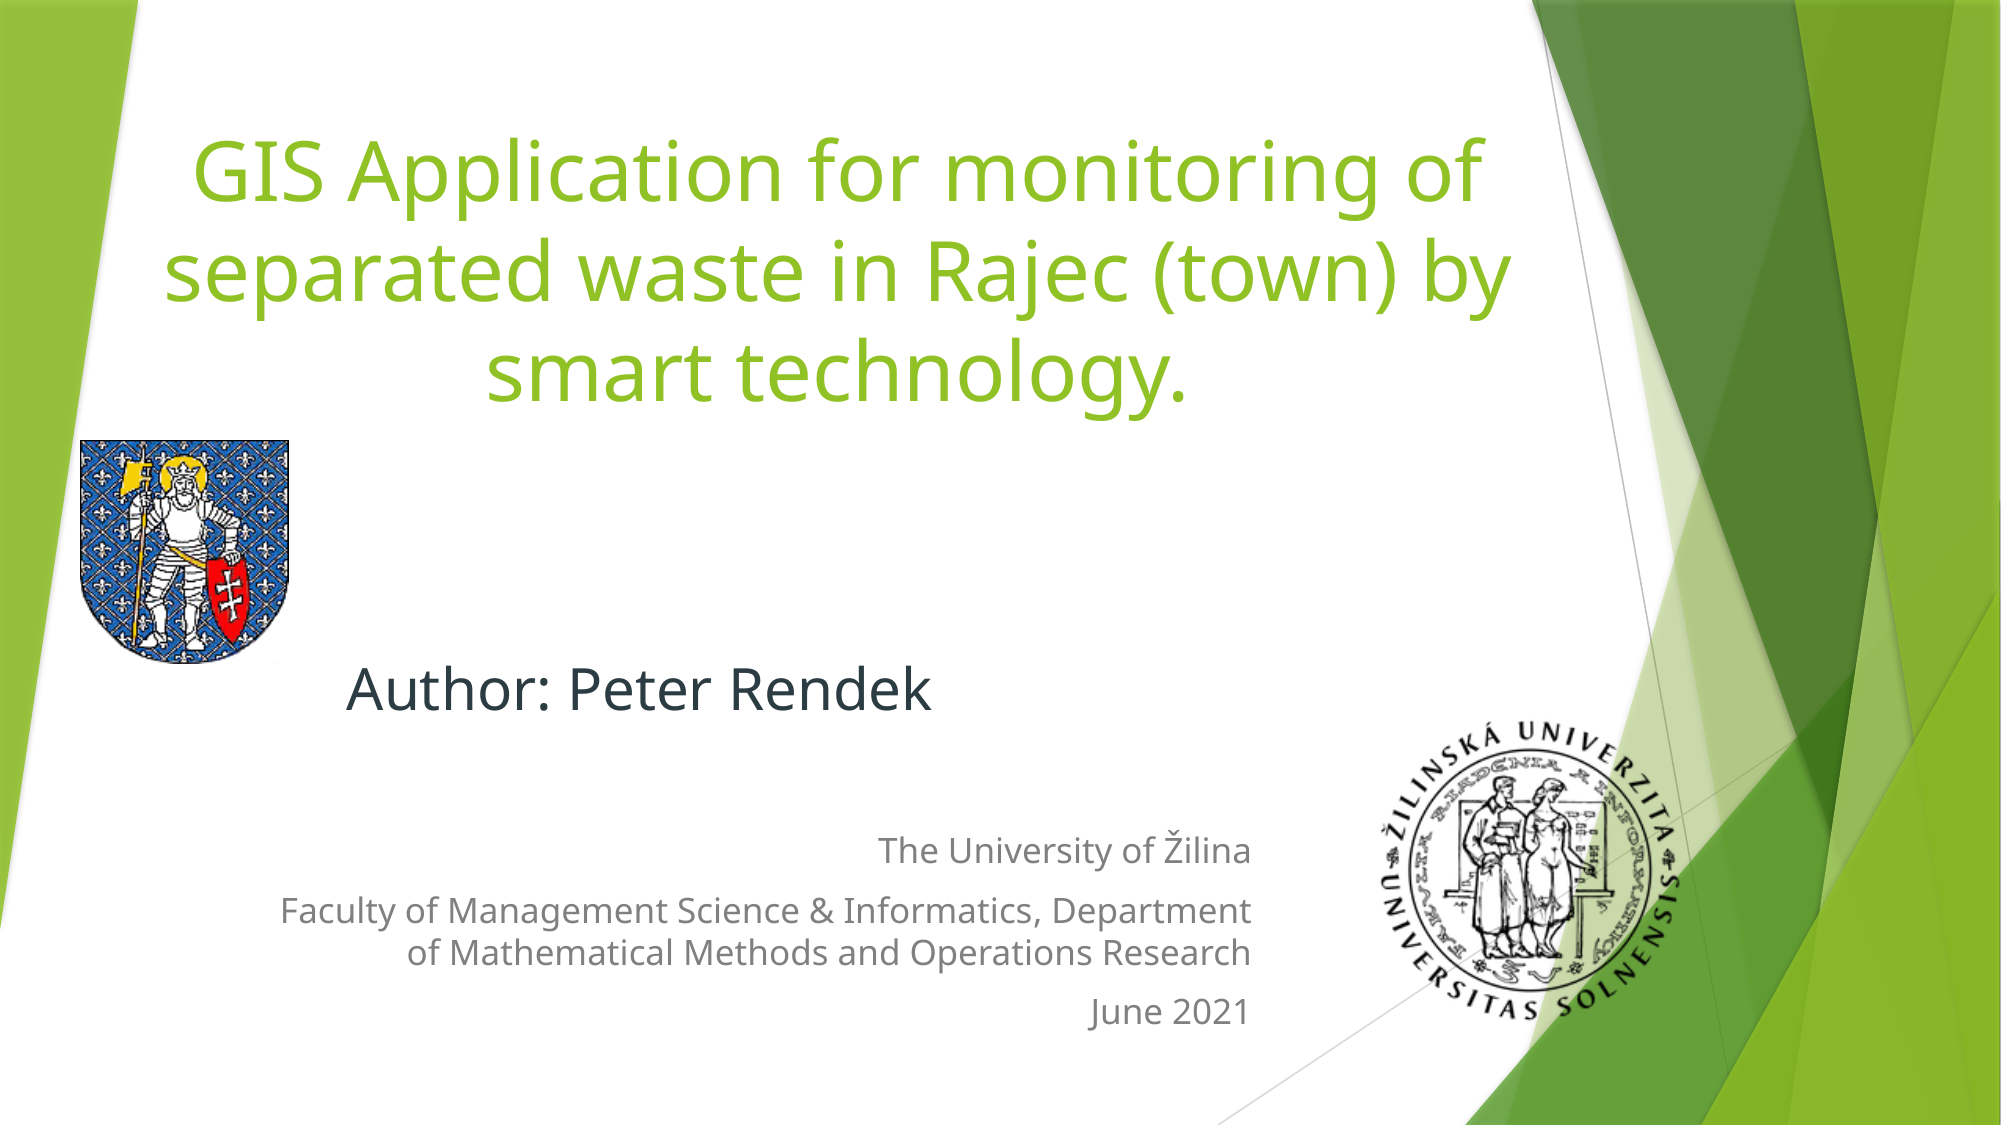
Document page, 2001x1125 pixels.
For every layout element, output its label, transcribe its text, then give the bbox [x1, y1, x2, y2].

picture [1374, 714, 1689, 1029]
title GIS Application for monitoring of separated waste in Rajec (town) by smart technology. [144, 184, 1532, 426]
text_box Author: Peter Rendek [332, 644, 1047, 730]
picture [79, 439, 289, 664]
subtitle The University of Žilina Faculty of Management Science & Informatics, Department of Mathematical Methods and Operations Research June 2021 [259, 761, 1268, 1043]
